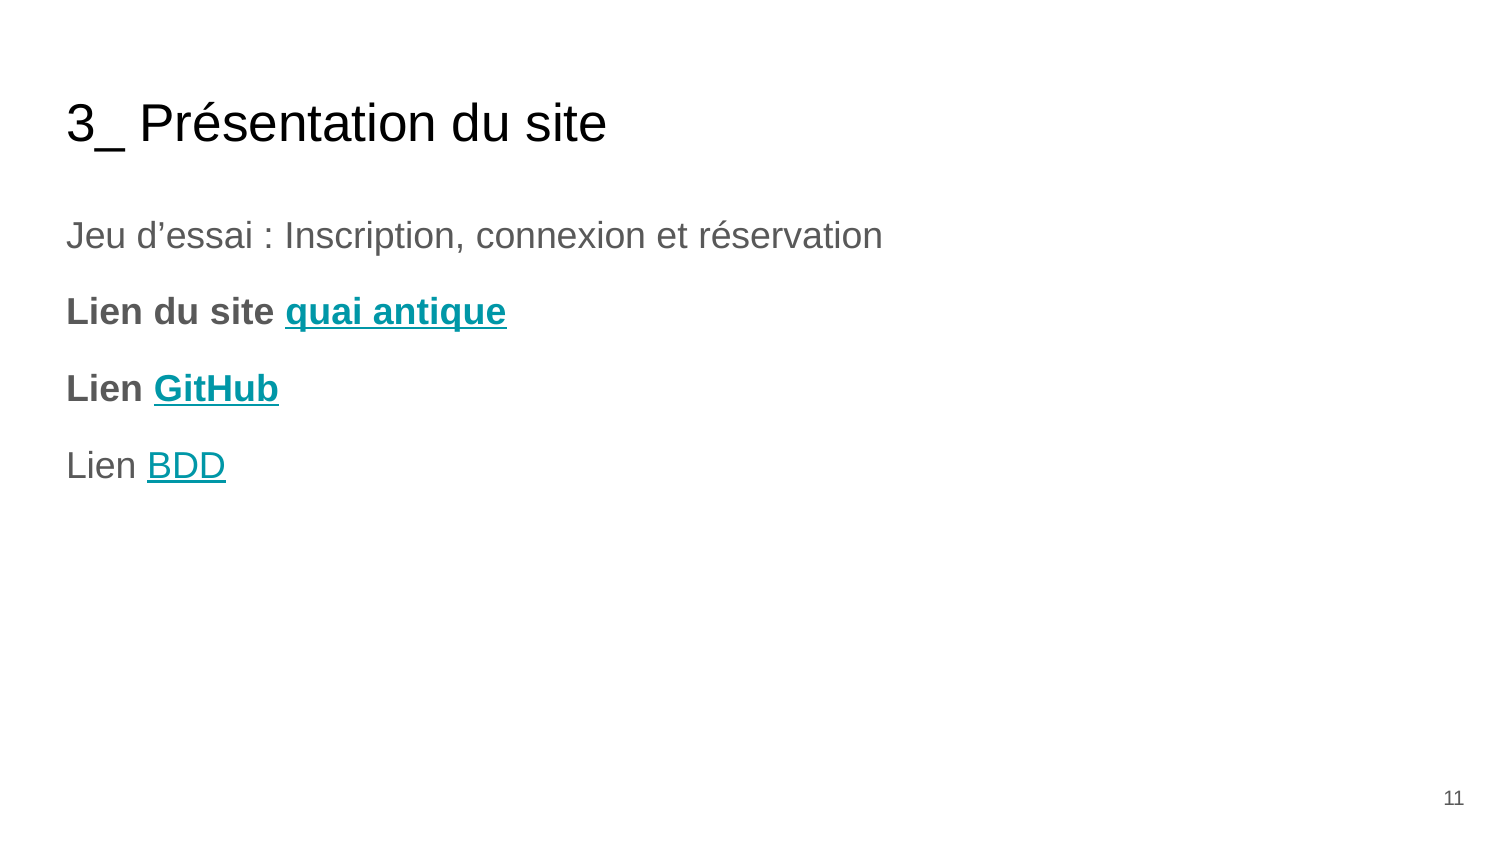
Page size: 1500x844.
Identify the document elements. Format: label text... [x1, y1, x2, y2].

slide_number 11 [1389, 764, 1480, 830]
title 3_ Présentation du site [51, 72, 1449, 167]
list Jeu d’essai : Inscription, connexion et réservation Lien du site quai antique Lien GitHub Lien BDD [51, 189, 1449, 750]
